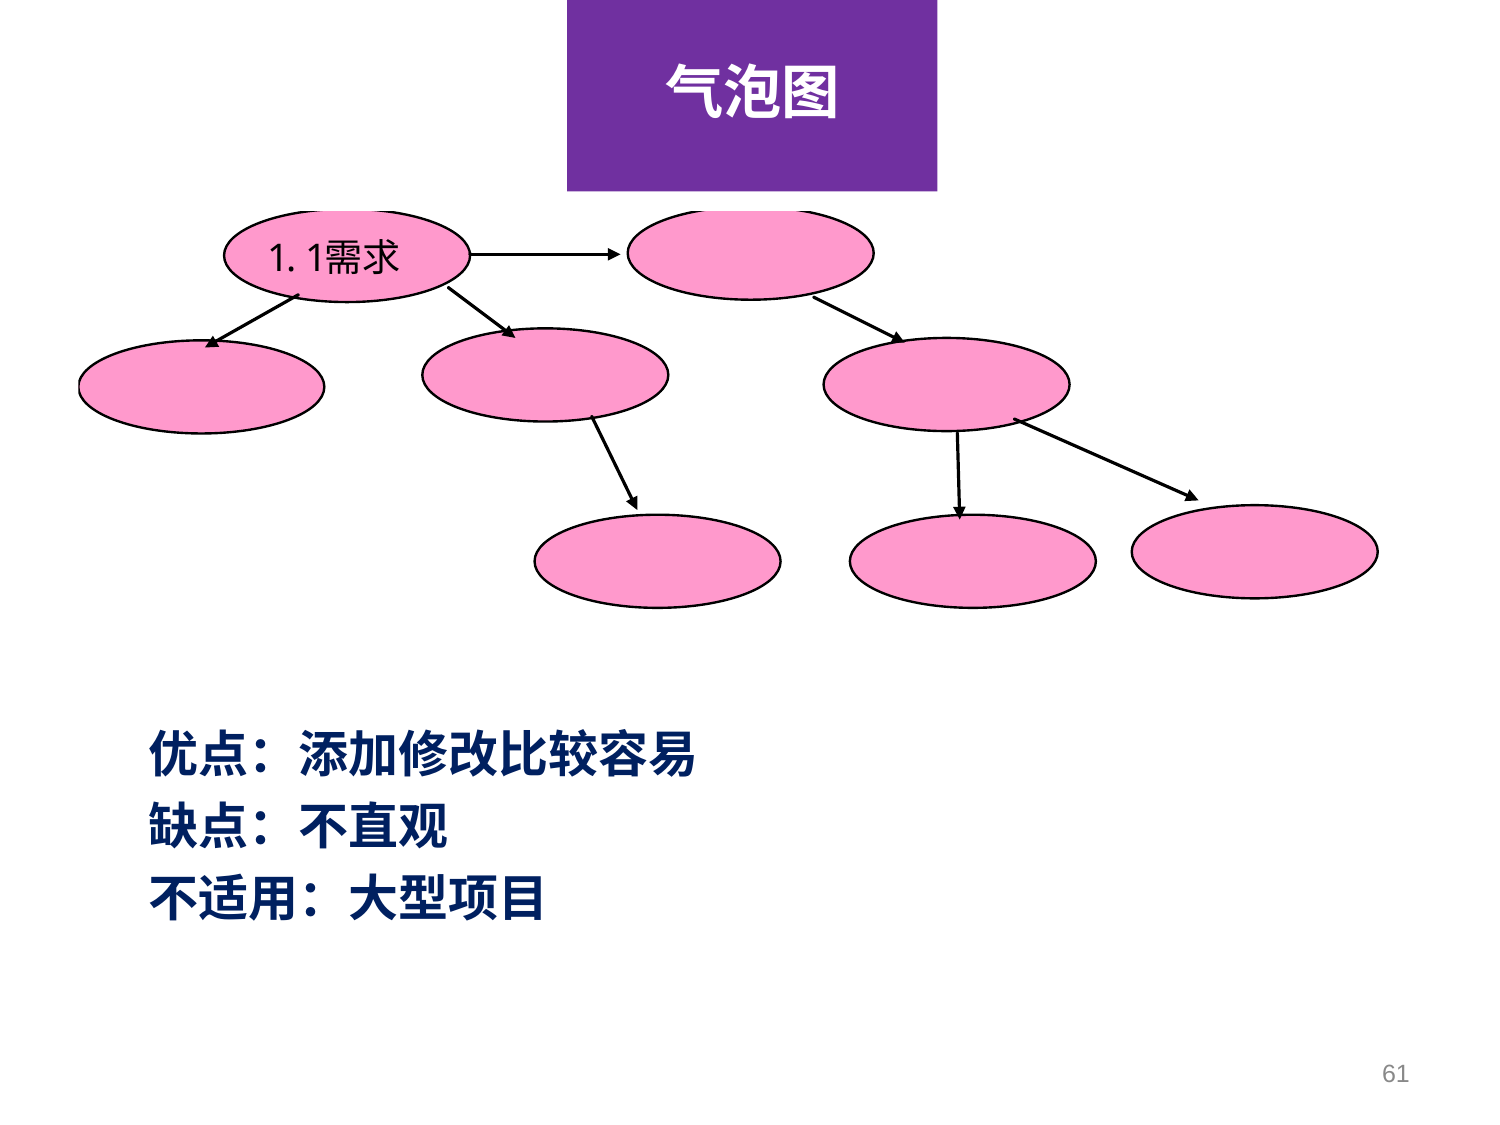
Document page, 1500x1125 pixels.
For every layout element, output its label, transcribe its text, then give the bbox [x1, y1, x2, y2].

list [77, 210, 1454, 622]
title 气泡图 [567, 0, 938, 192]
text_box 优点：添加修改比较容易 缺点：不直观 不适用：大型项目 [133, 703, 713, 934]
slide_number 61 [1074, 1042, 1425, 1103]
